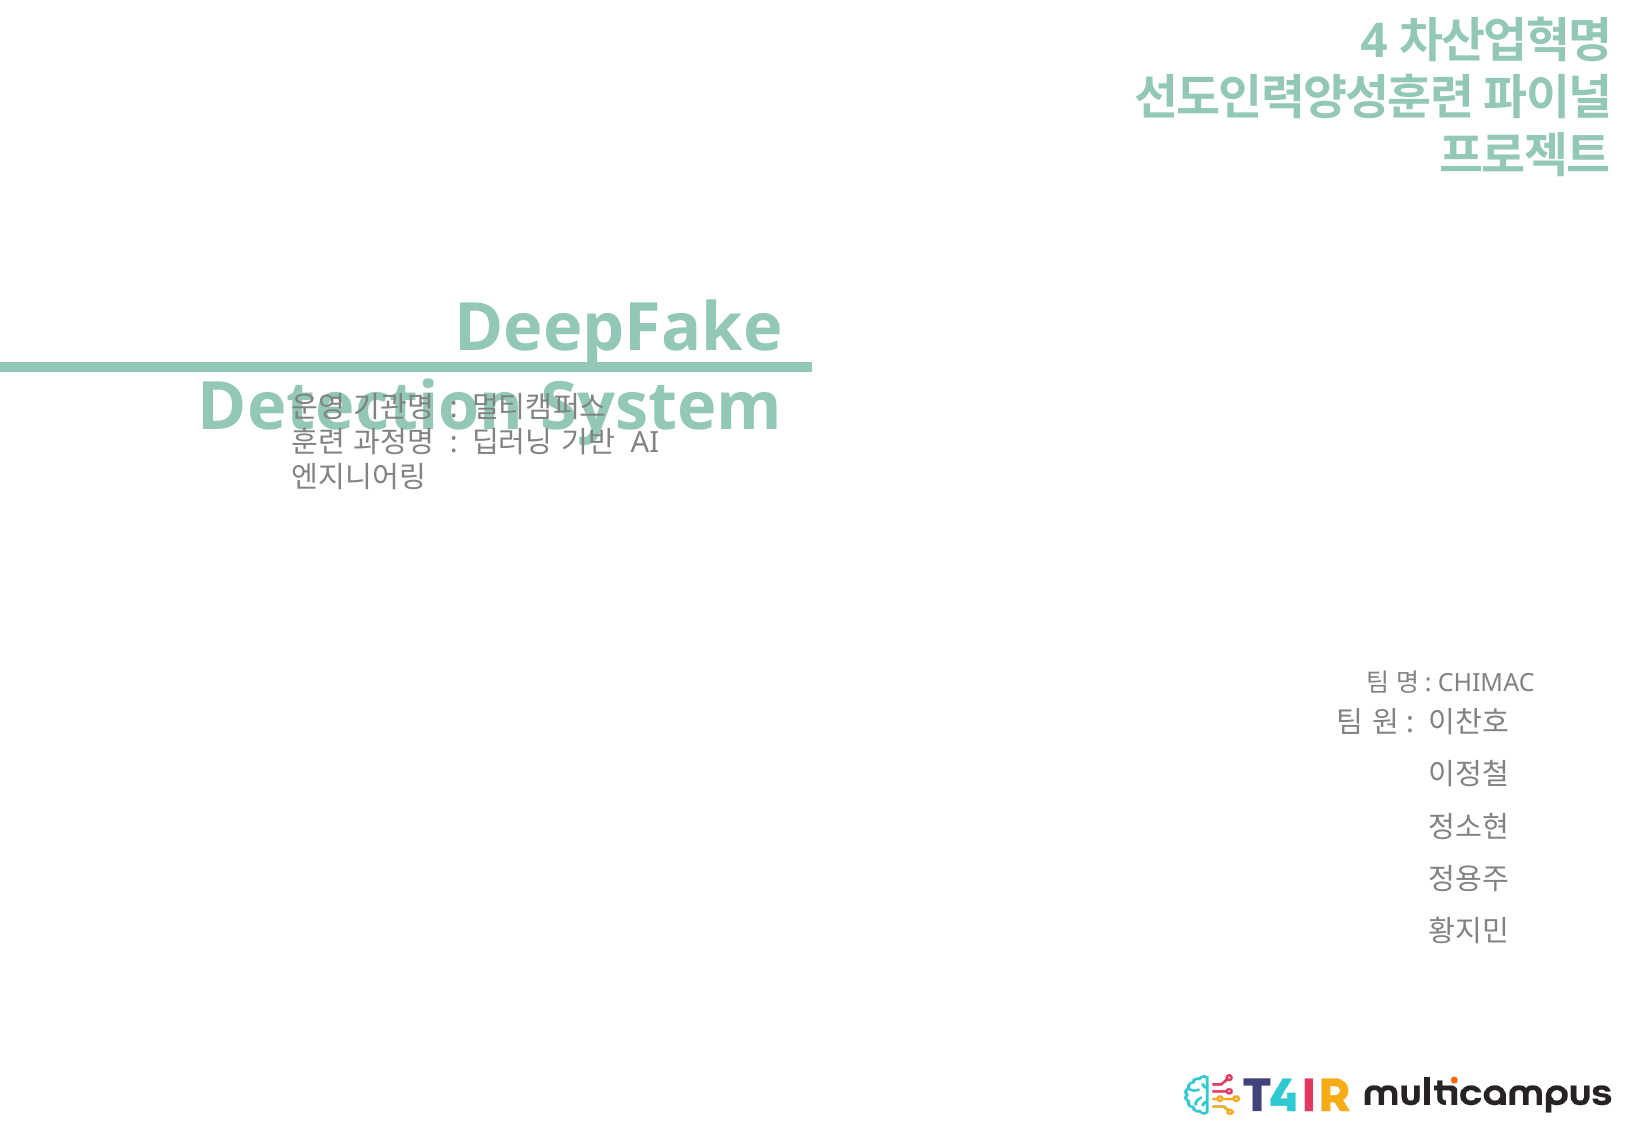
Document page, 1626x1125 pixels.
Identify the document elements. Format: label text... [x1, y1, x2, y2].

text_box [1184, 1066, 1614, 1115]
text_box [1313, 661, 1550, 934]
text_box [0, 276, 813, 467]
text_box 4차산업혁명 선도인력양성훈련 파이널 프로젝트 [1022, 2, 1625, 189]
